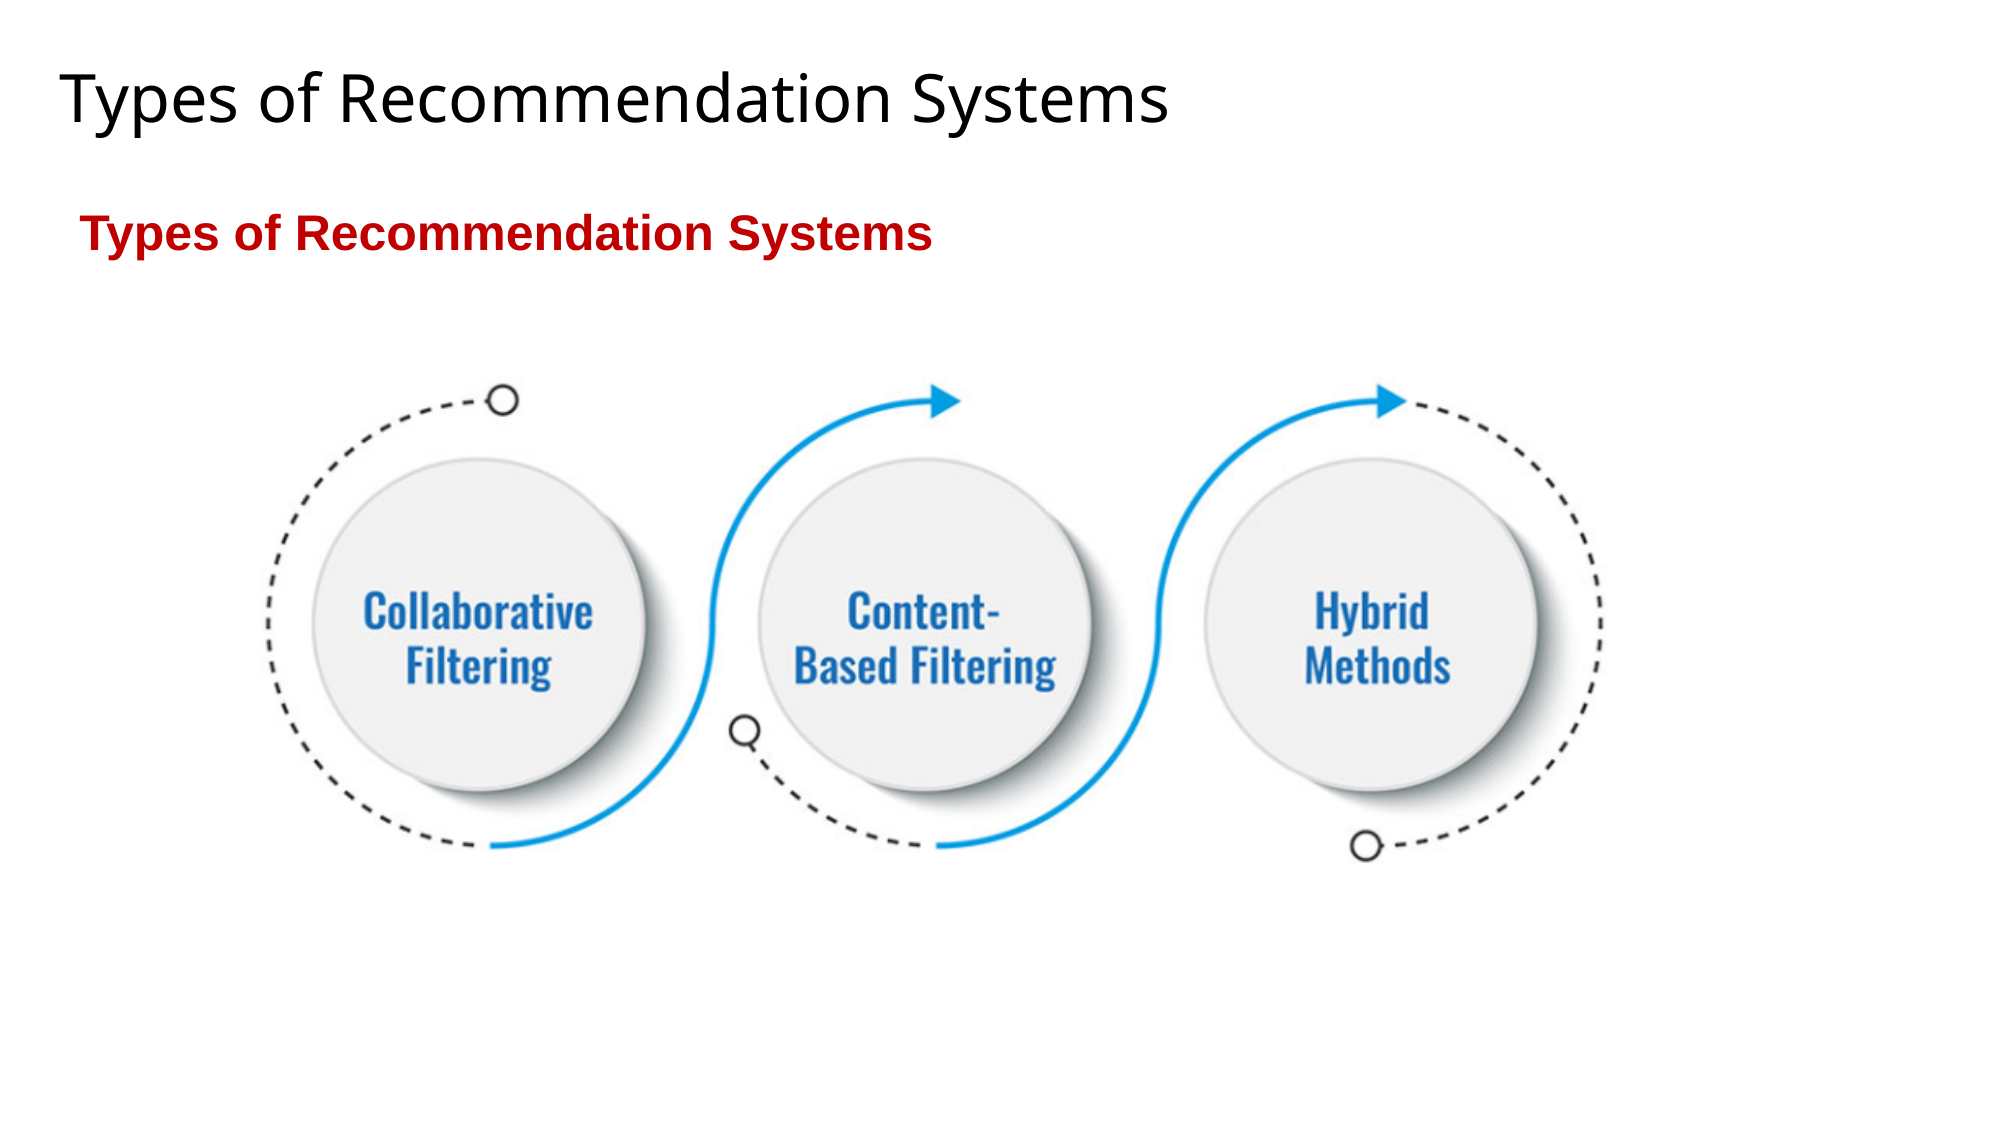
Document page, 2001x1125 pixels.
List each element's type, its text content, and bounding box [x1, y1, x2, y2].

title Types of Recommendation Systems [44, 27, 1947, 175]
list Types of Recommendation Systems [64, 200, 1931, 1049]
picture [238, 352, 1621, 886]
